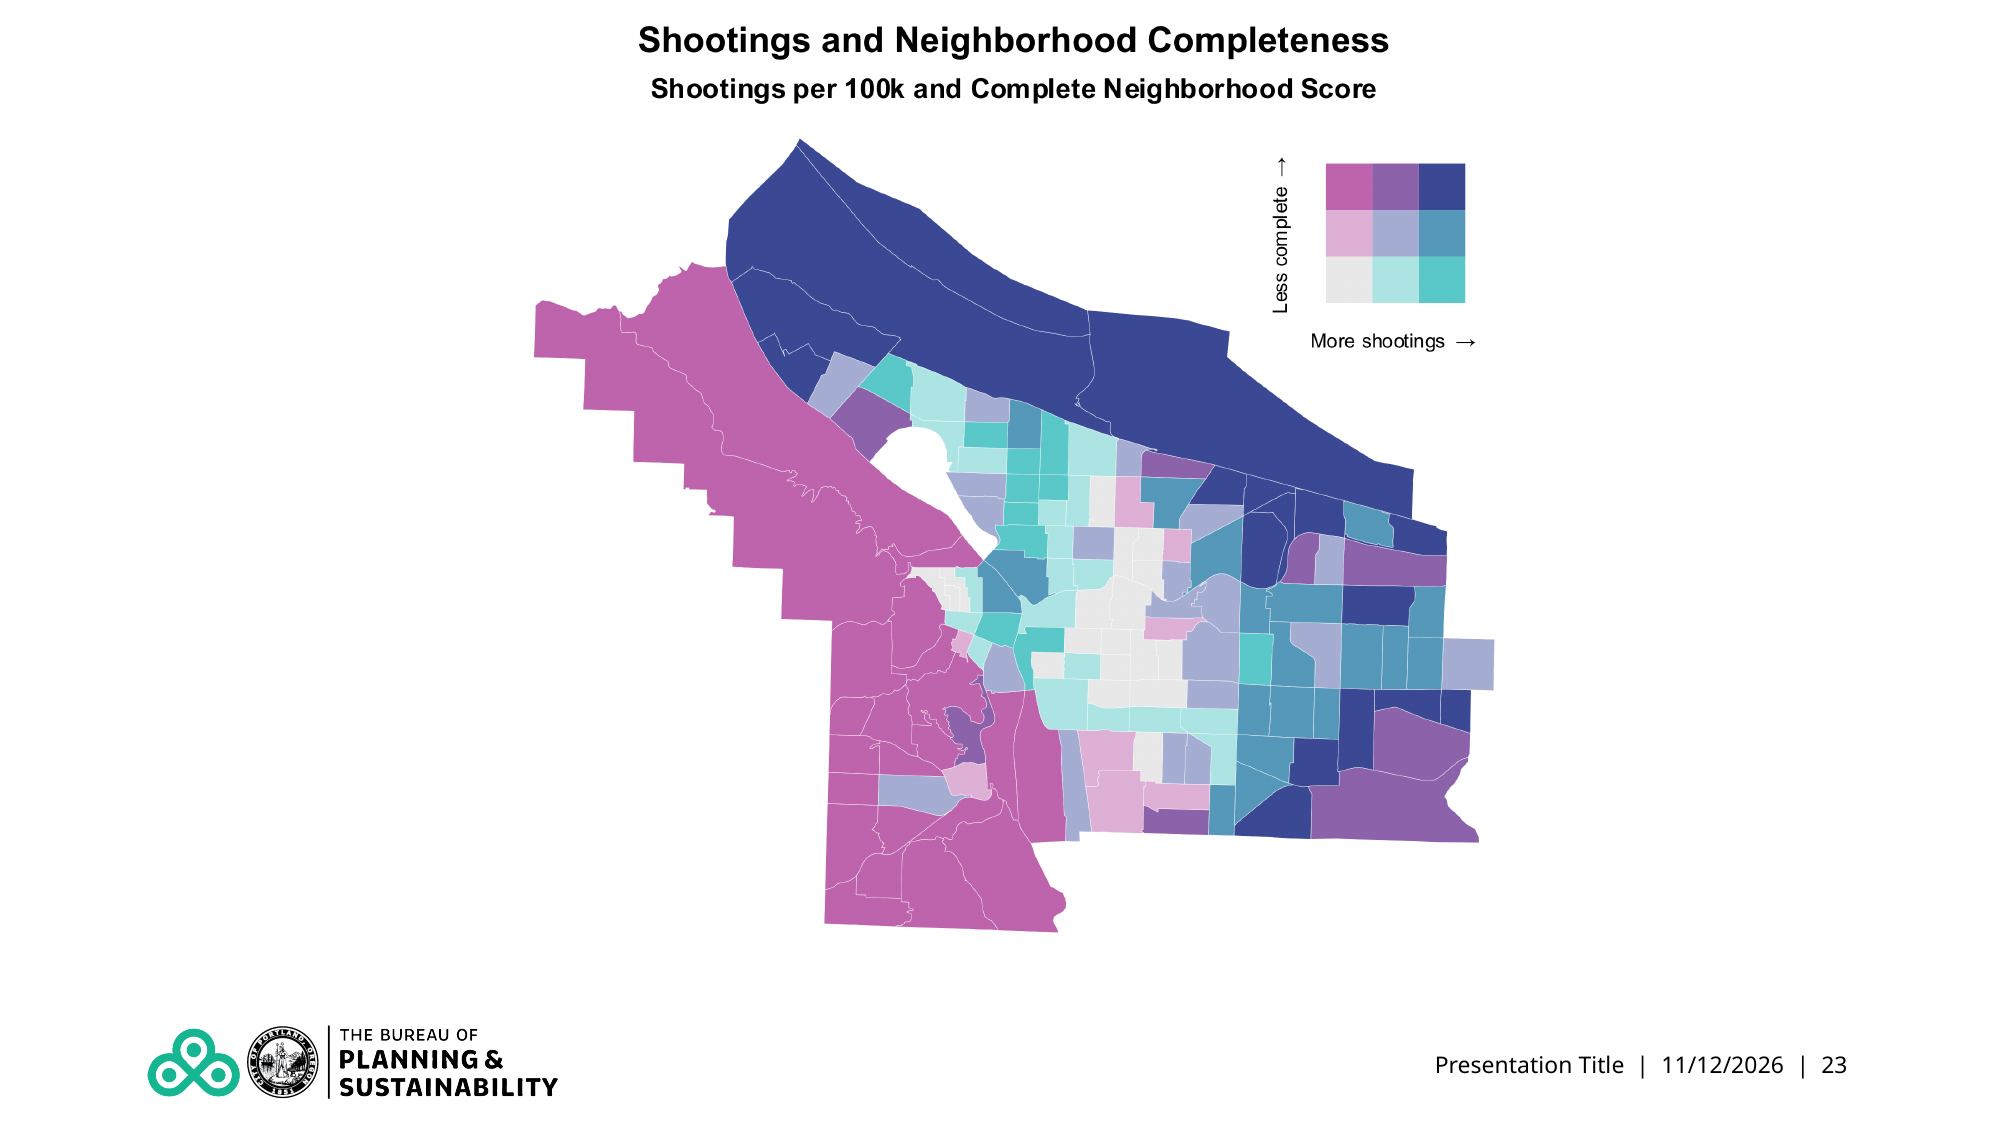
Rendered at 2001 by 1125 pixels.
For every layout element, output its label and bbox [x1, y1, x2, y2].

picture [153, 0, 1863, 995]
slide_number [739, 1042, 1863, 1103]
picture [147, 1025, 558, 1099]
